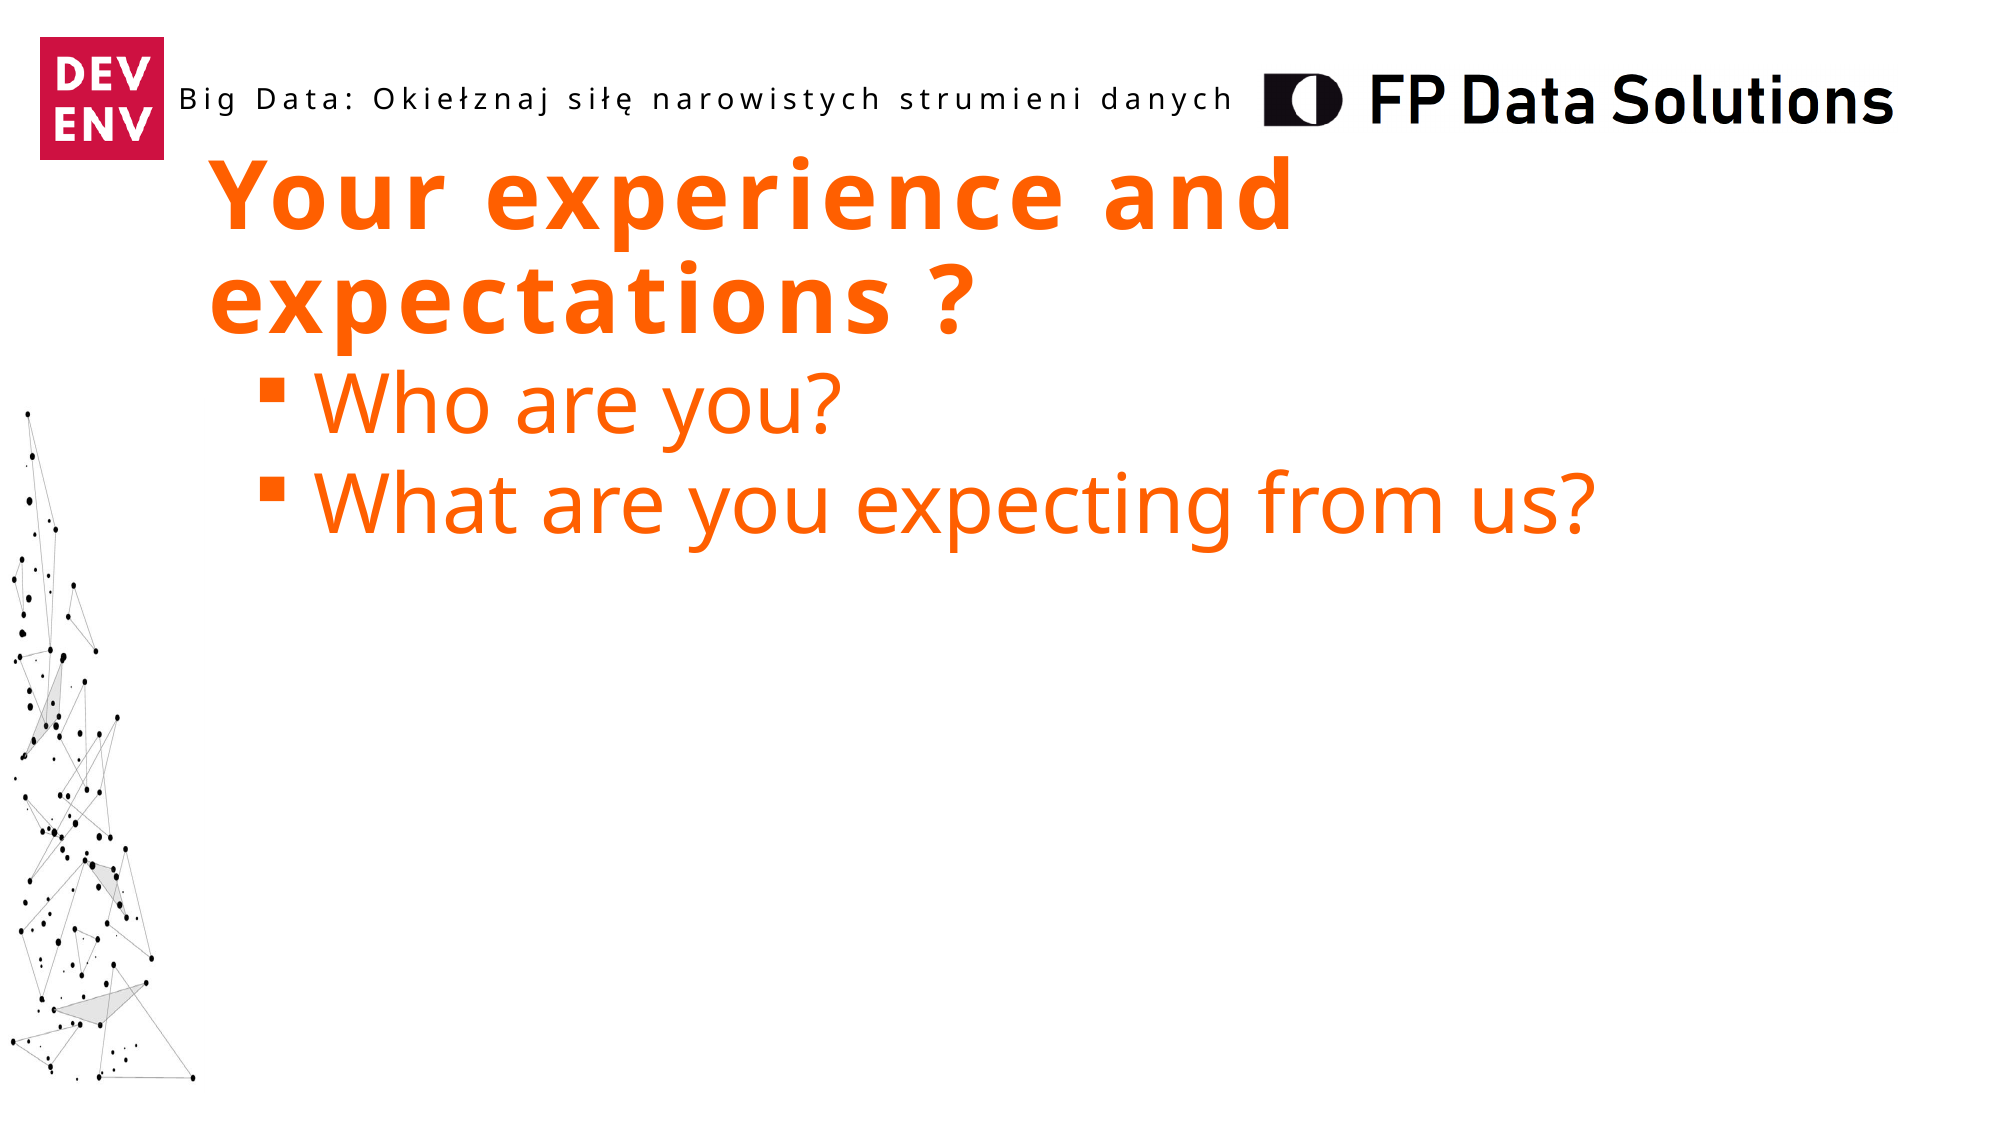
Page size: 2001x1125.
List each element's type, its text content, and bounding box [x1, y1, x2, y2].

text_box Who are you? What are you expecting from us? [238, 342, 1800, 658]
picture [40, 37, 164, 160]
picture [1257, 64, 1898, 133]
picture [0, 398, 205, 1093]
list Your experience and expectations ? [193, 139, 1813, 297]
